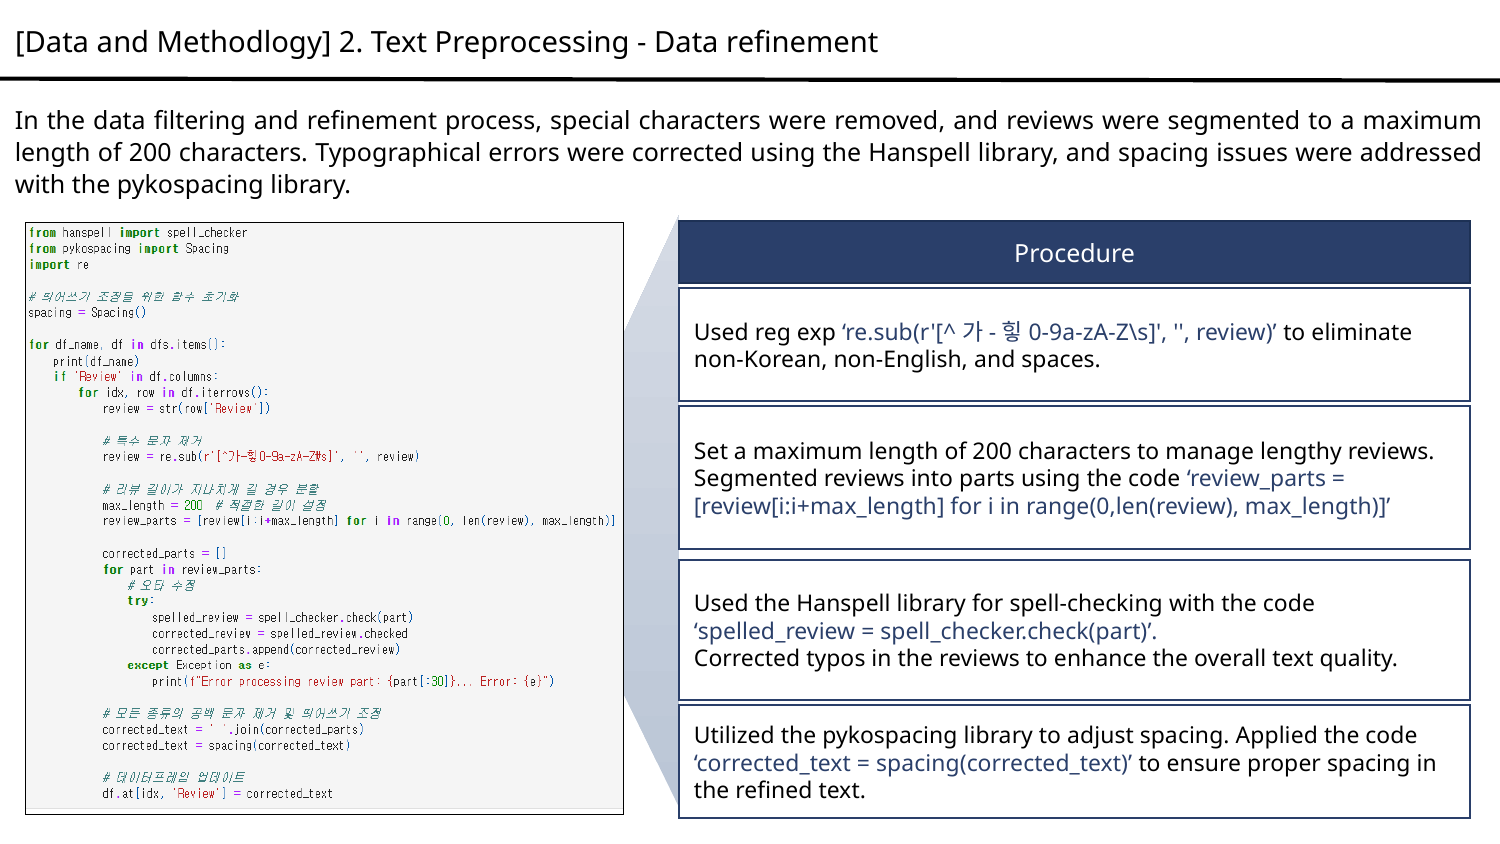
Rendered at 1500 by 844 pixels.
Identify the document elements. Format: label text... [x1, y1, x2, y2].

text_box Utilized the pykospacing library to adjust spacing. Applied the code ‘corrected_text = spacing(corrected_text)’ to ensure proper spacing in the refined text. [678, 704, 1471, 819]
text_box Set a maximum length of 200 characters to manage lengthy reviews. Segmented reviews into parts using the code ‘review_parts = [review[i:i+max_length] for i in range(0,len(review), max_length)]’ [678, 405, 1471, 550]
text_box [Data and Methodlogy] 2. Text Preprocessing - Data refinement [0, 0, 1500, 78]
picture [25, 222, 625, 814]
text_box Used reg exp ‘re.sub(r'[^가-힣0-9a-zA-Z\s]', '', review)’ to eliminate non-Korean, non-English, and spaces. [678, 287, 1471, 402]
text_box Used the Hanspell library for spell-checking with the code ‘spelled_review = spell_checker.check(part)’. Corrected typos in the reviews to enhance the overall text quality. [678, 559, 1471, 701]
text_box [625, 240, 681, 808]
text_box In the data filtering and refinement process, special characters were removed, and reviews were segmented to a maximum length of 200 characters. Typographical errors were corrected using the Hanspell library, and spacing issues were addressed with the pykospacing library. [0, 94, 1500, 240]
text_box [0, 78, 1500, 94]
text_box Procedure [678, 240, 1471, 284]
